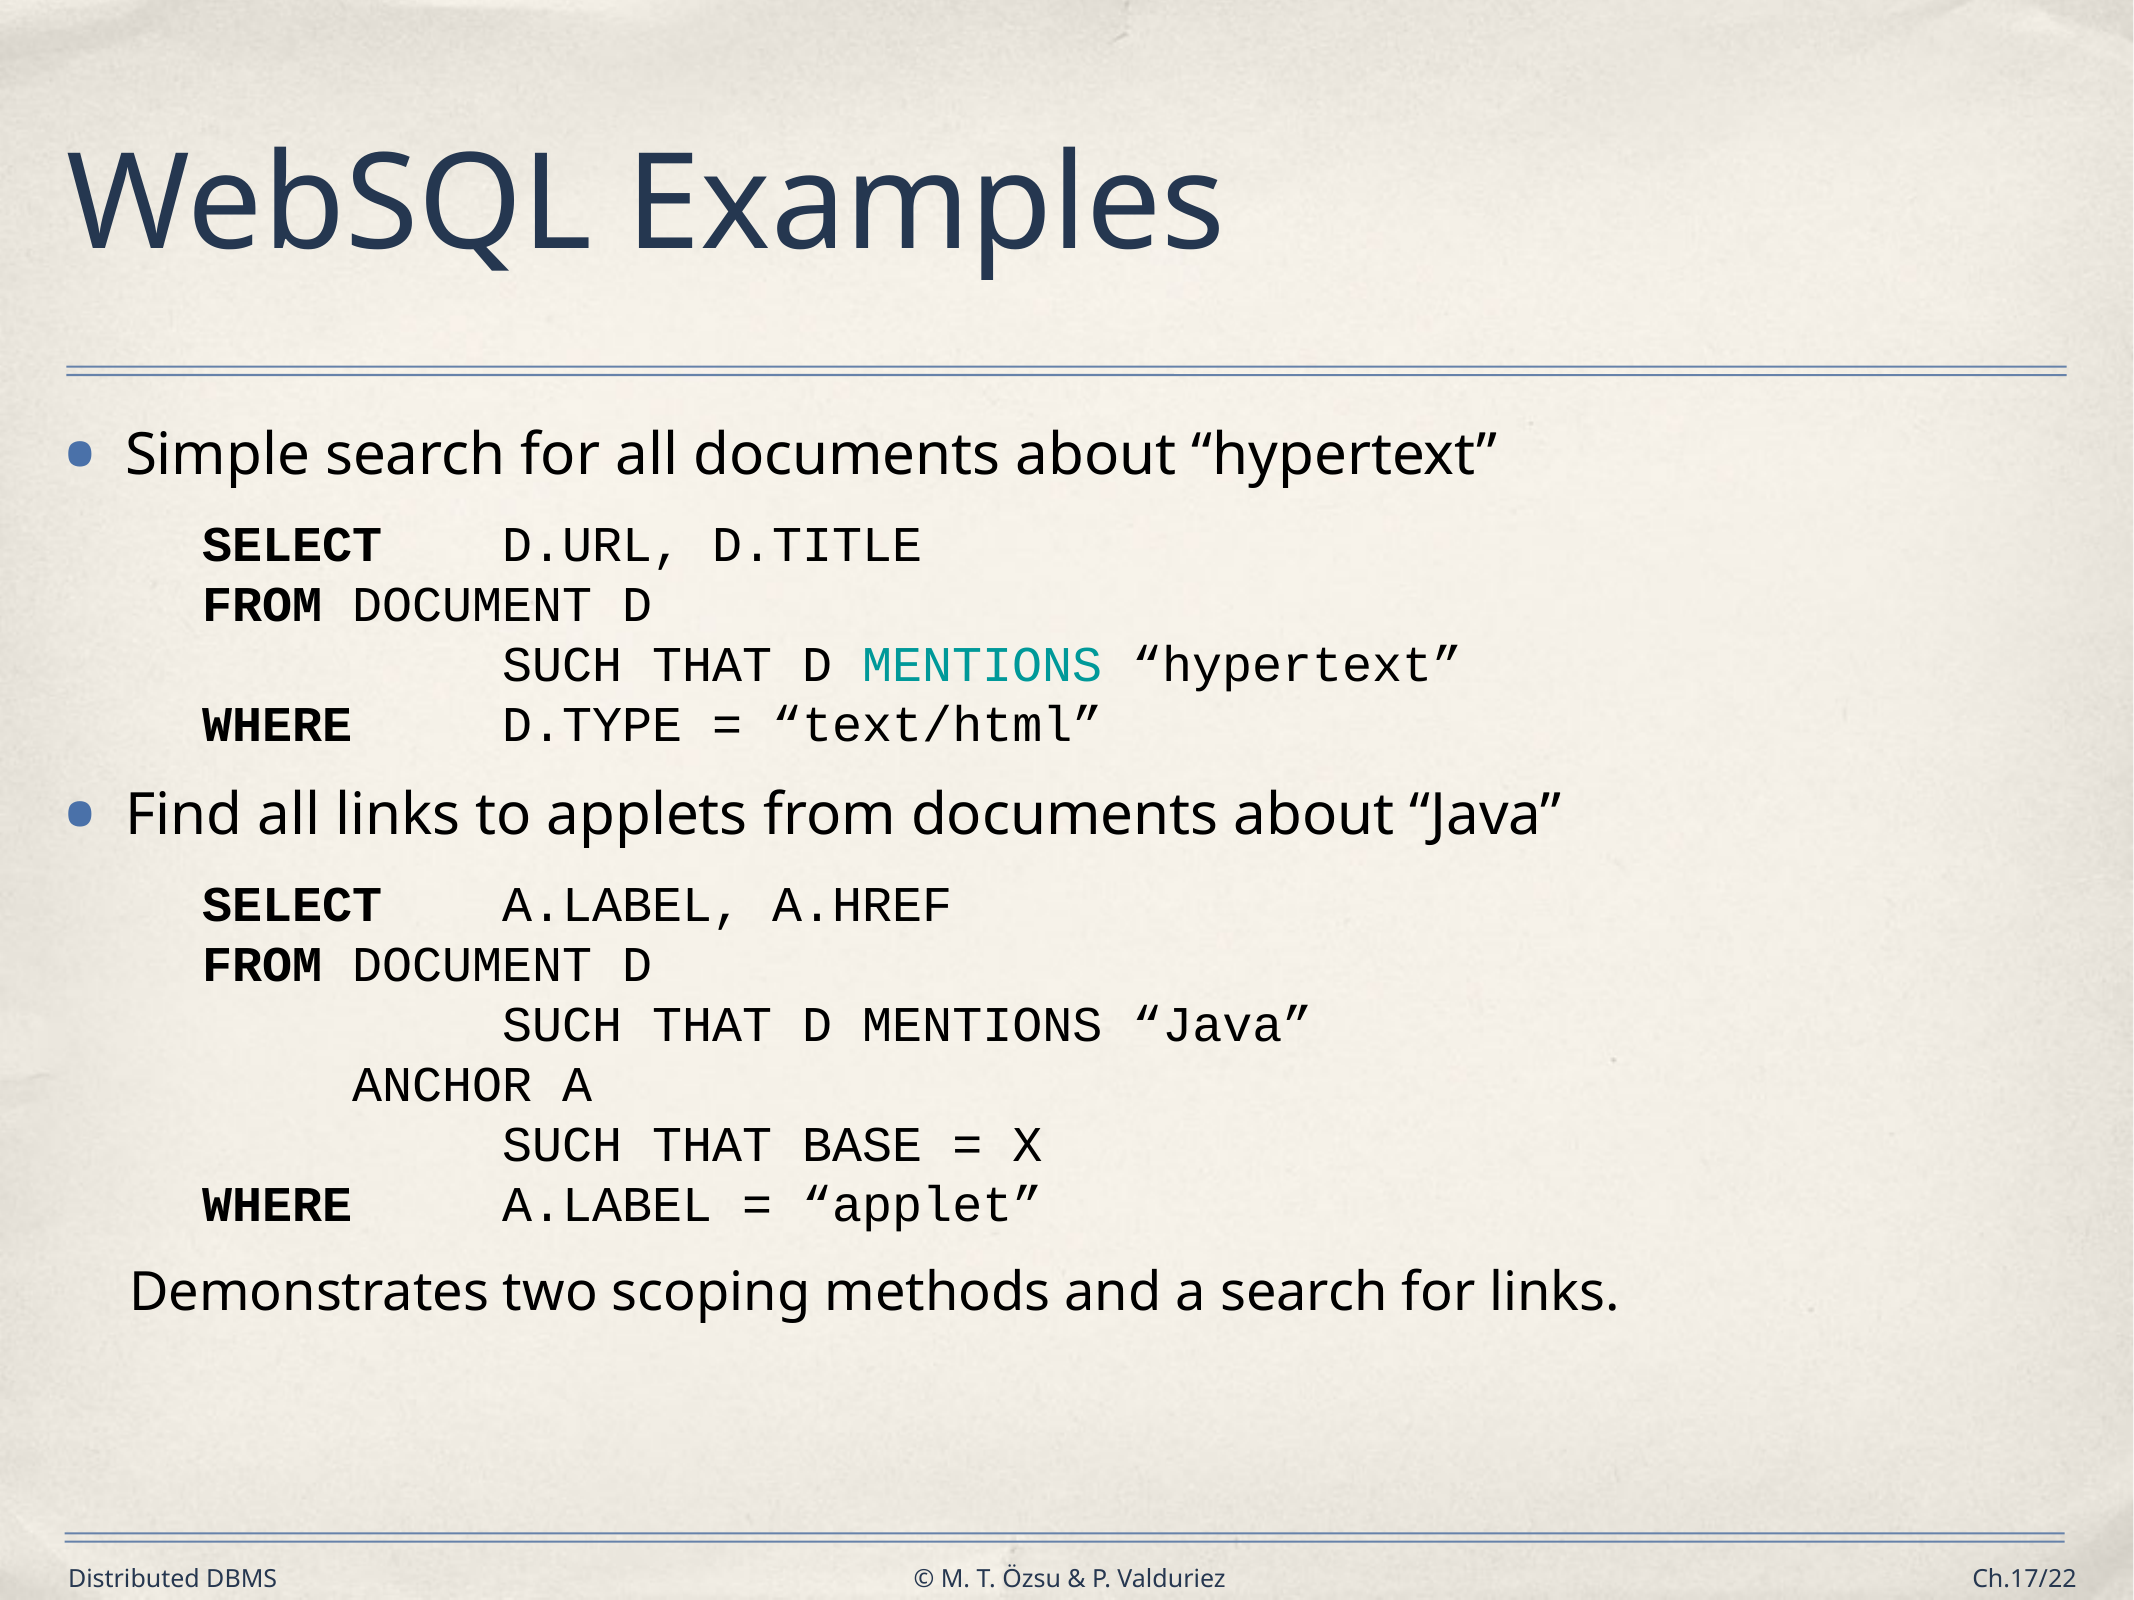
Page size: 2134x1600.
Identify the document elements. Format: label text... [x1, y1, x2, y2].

title WebSQL Examples [58, 72, 2075, 338]
list Simple search for all documents about “hypertext” SELECT D.URL, D.TITLE FROM DOCUMENT D SUCH THAT D MENTIONS “hypertext” WHERE D.TYPE = “text/html” Find all links to applets from documents about “Java” SELECT A.LABEL, A.HREF FROM DOCUMENT D SUCH THAT D MENTIONS “Java” ANCHOR A SUCH THAT BASE = X WHERE A.LABEL = “applet” Demonstrates two scoping methods and a search for links. [56, 408, 2073, 1519]
picture [0, 0, 2134, 1600]
